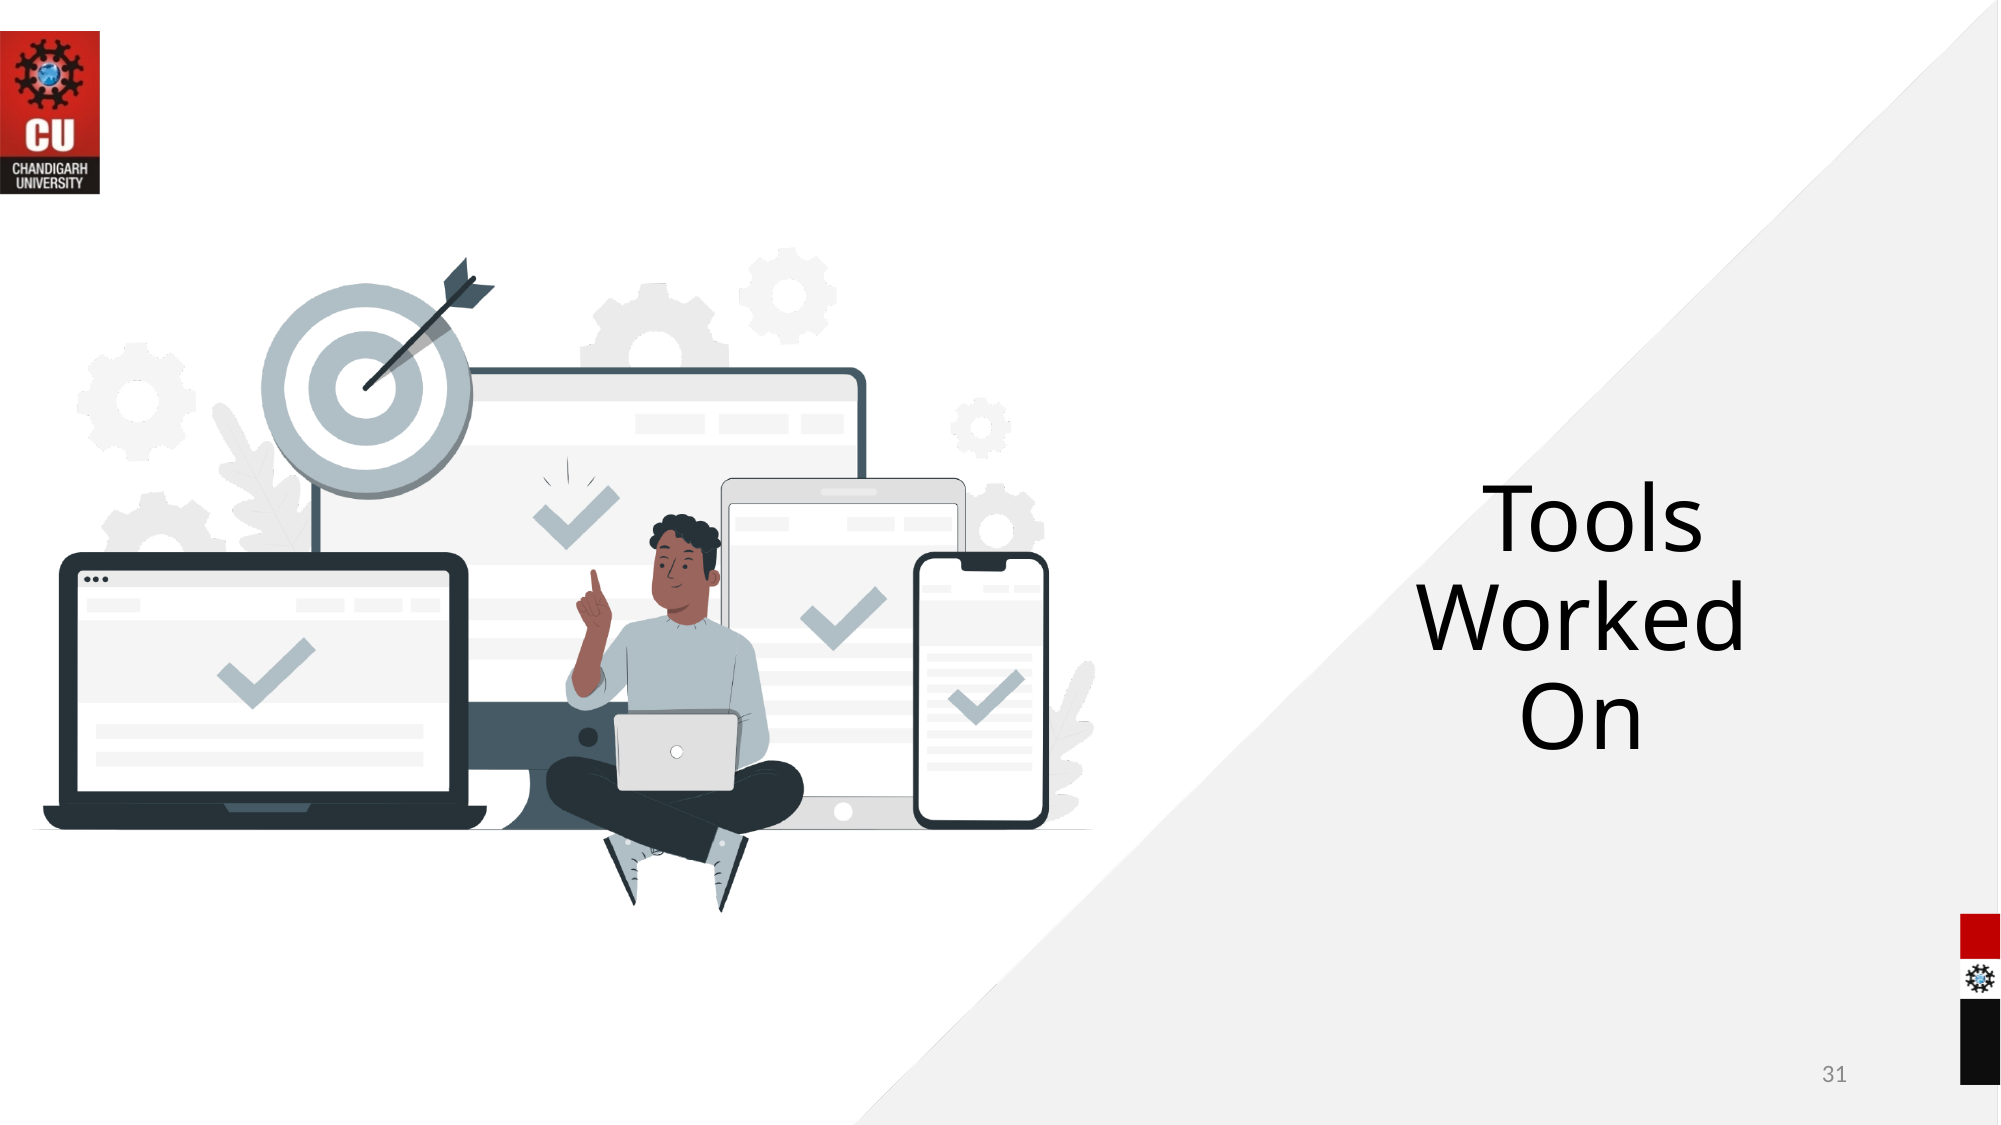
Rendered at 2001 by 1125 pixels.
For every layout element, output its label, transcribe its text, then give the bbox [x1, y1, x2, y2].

text_box Tools Worked On [1187, 457, 2000, 932]
slide_number 31 [1412, 1042, 1863, 1103]
picture [0, 0, 2001, 1125]
